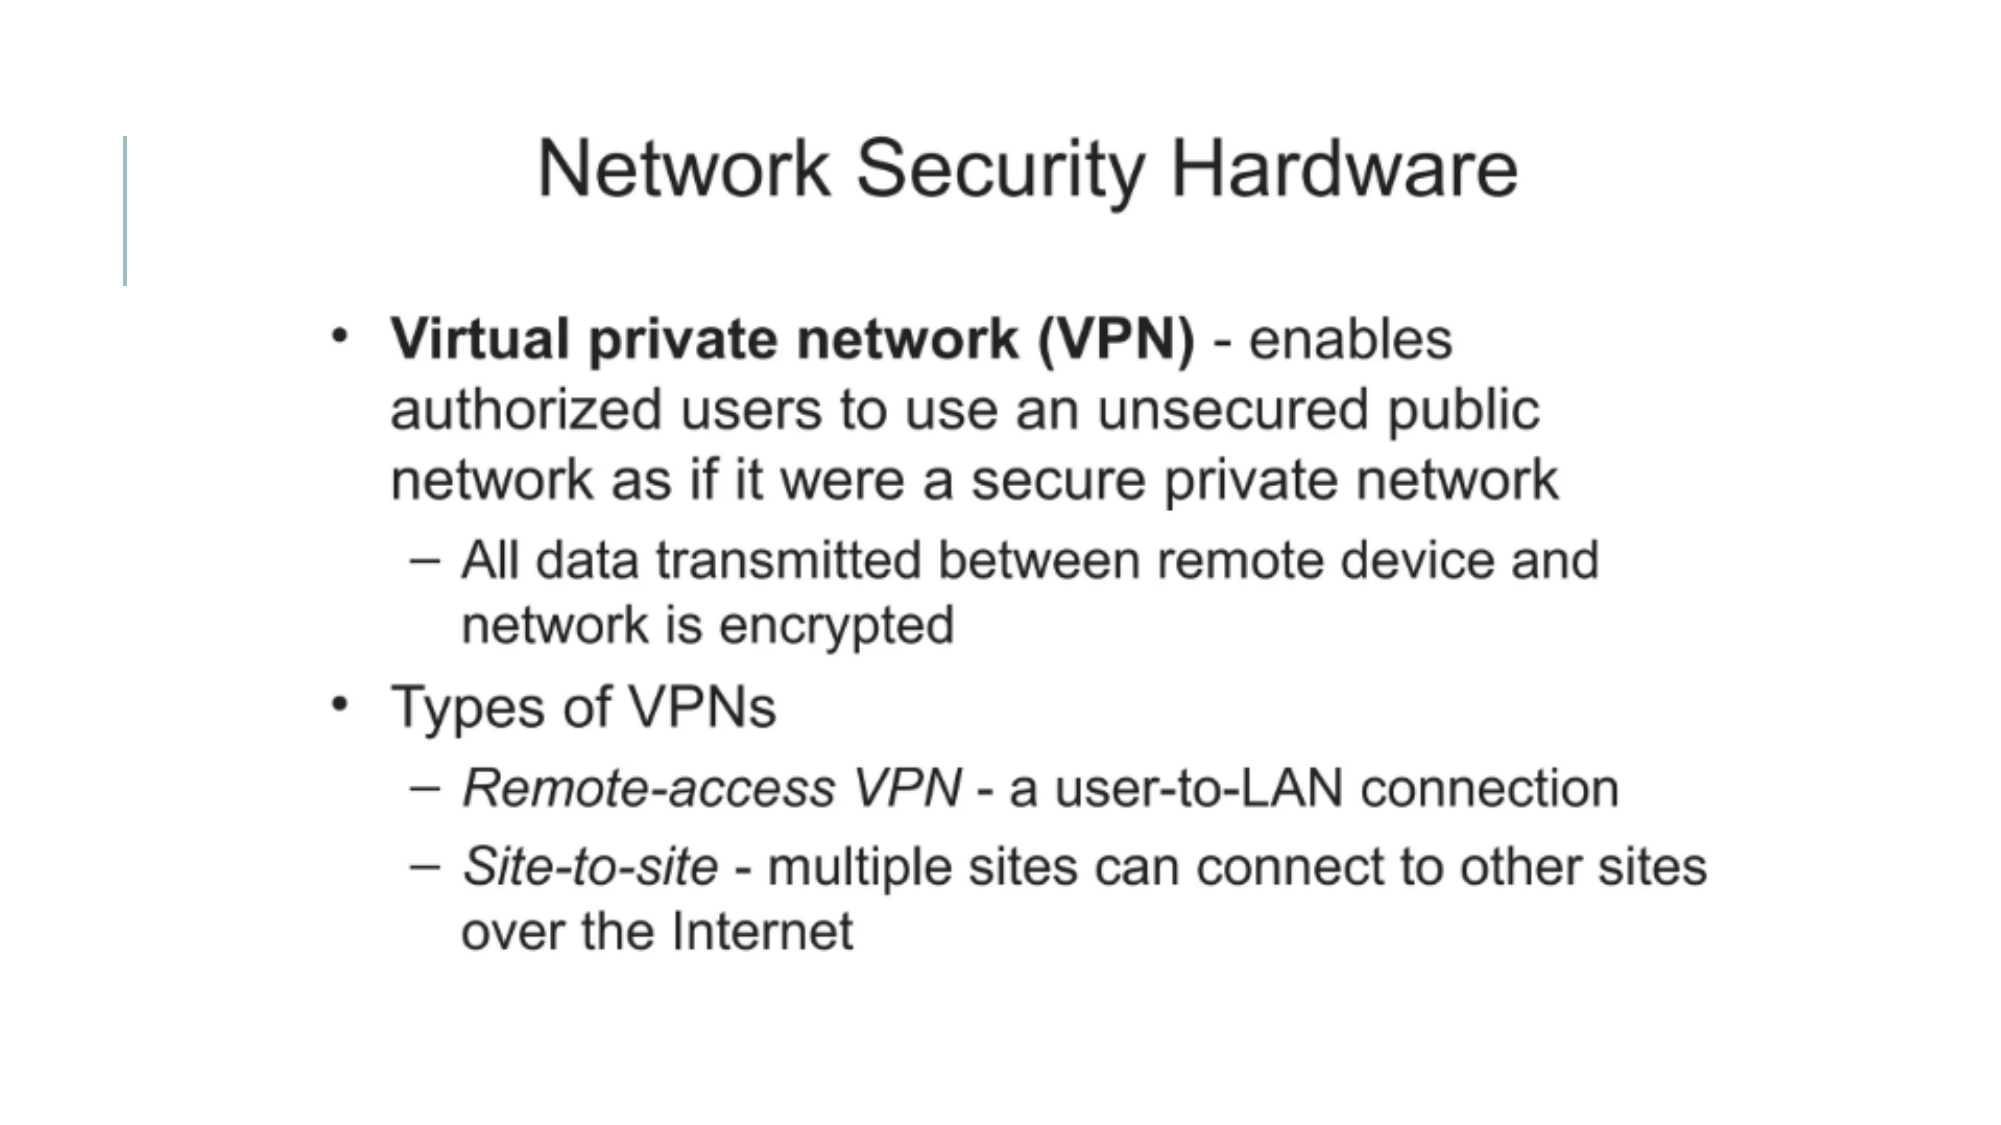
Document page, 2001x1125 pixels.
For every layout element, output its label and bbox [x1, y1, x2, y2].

list [285, 87, 1752, 1048]
